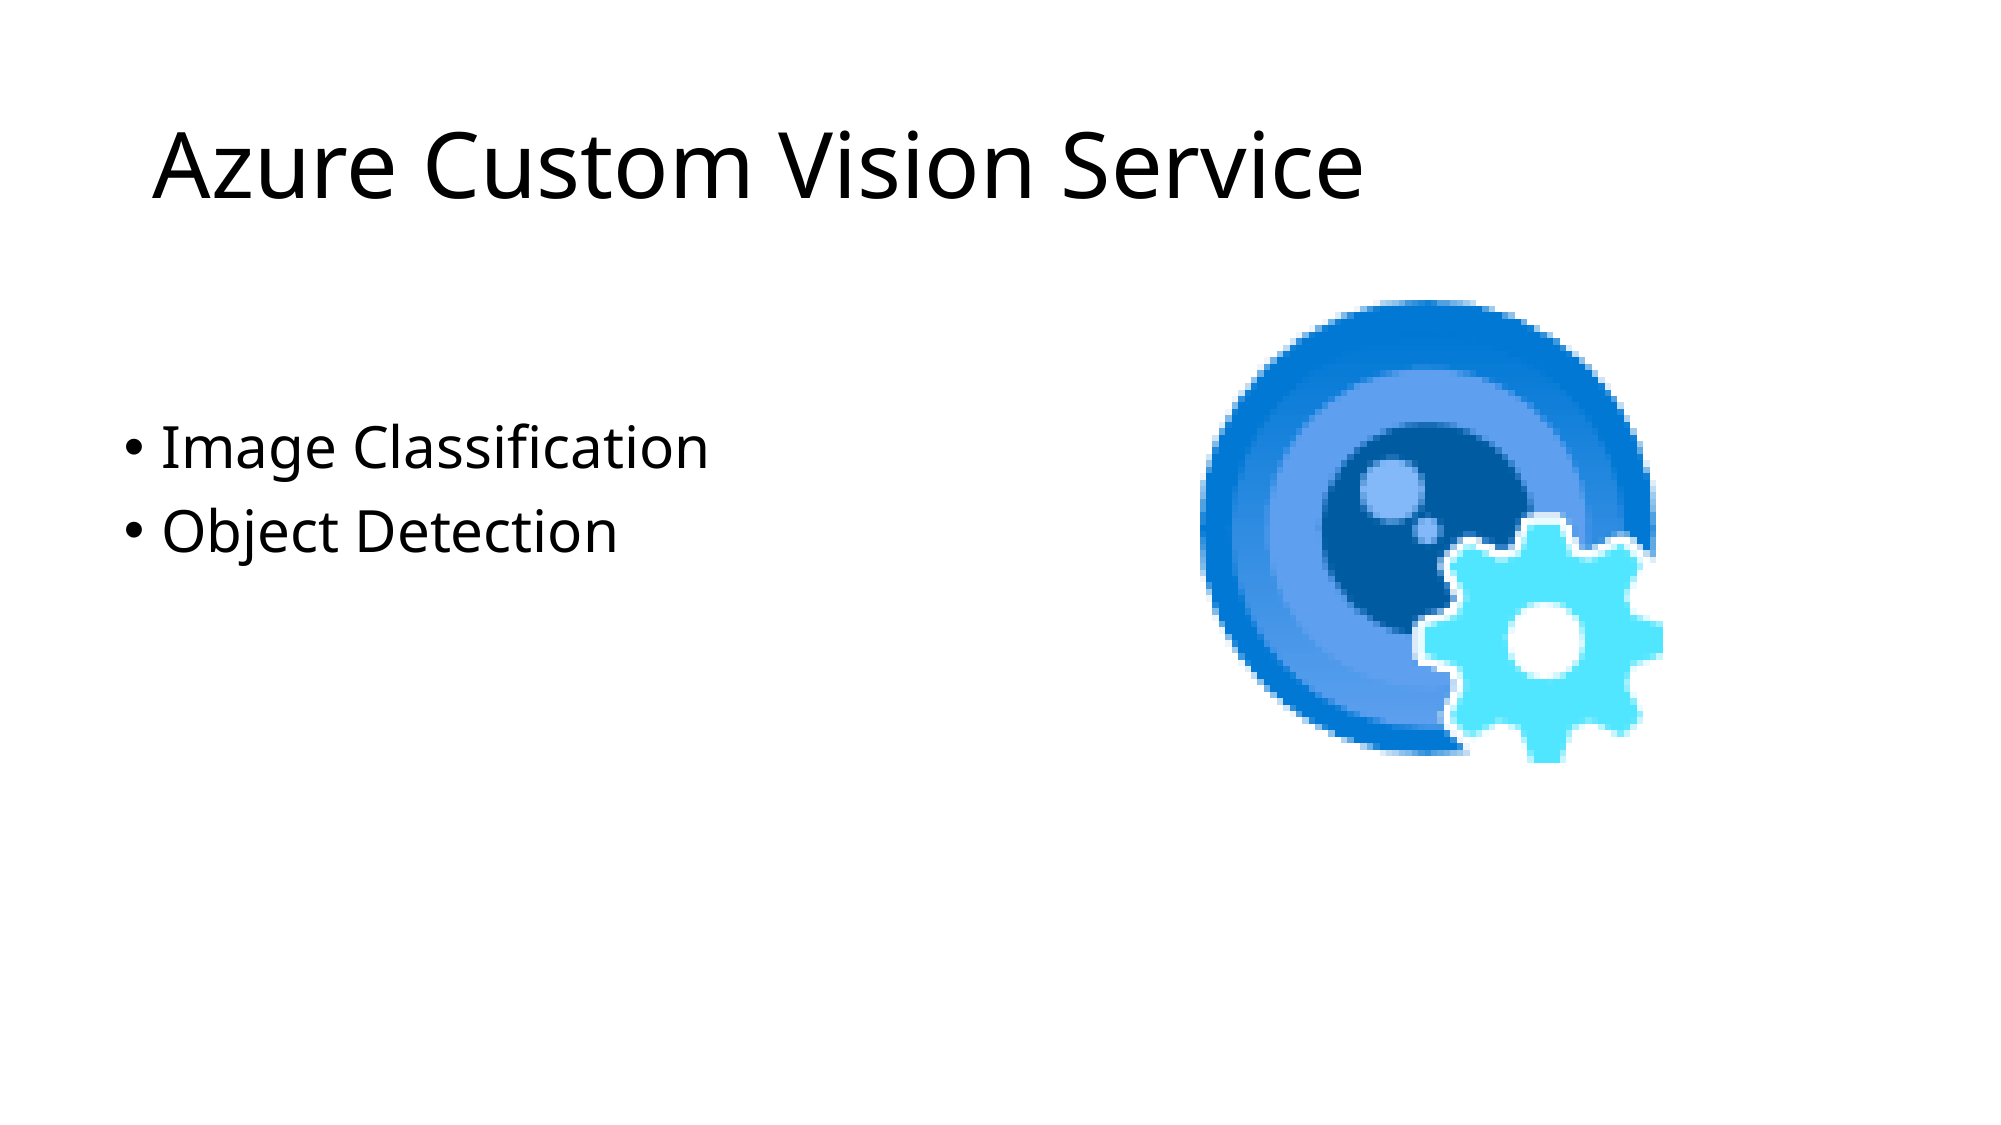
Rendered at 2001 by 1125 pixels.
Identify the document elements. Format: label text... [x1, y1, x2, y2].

title Azure Custom Vision Service [137, 59, 1863, 278]
text_box Image Classification Object Detection [108, 410, 1184, 982]
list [1200, 300, 1664, 764]
